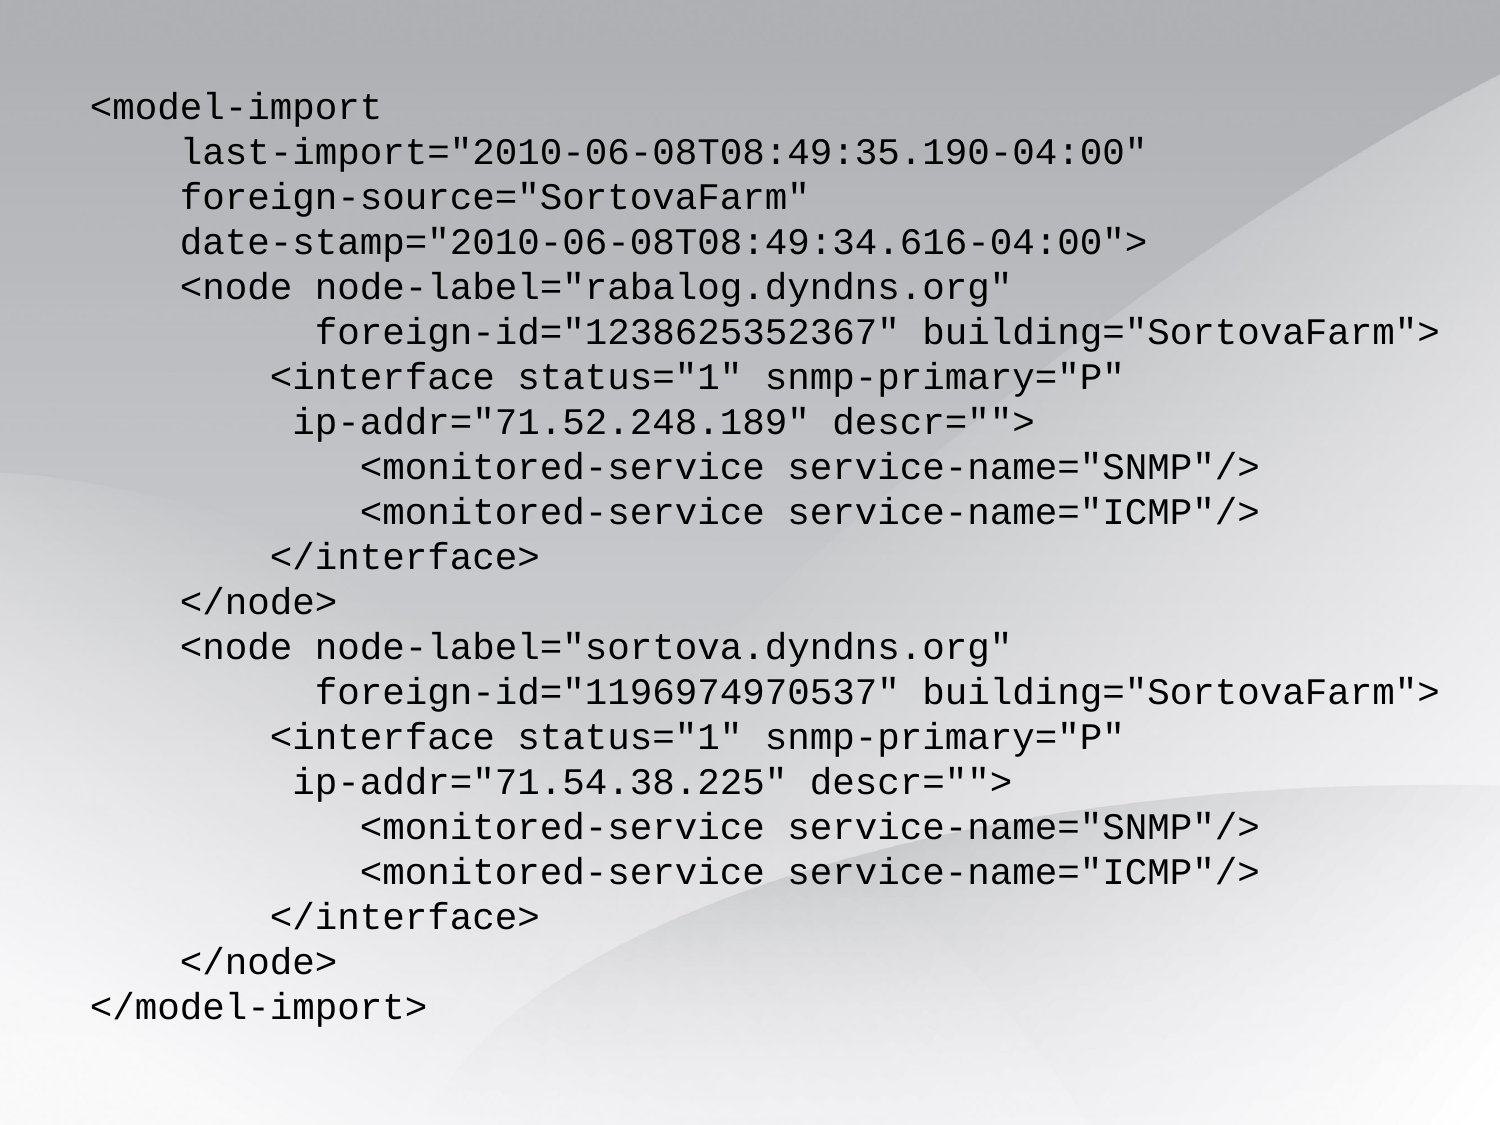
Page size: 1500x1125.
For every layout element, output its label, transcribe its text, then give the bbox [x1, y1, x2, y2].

text_box <model-import last-import="2010-06-08T08:49:35.190-04:00" foreign-source="SortovaFarm" date-stamp="2010-06-08T08:49:34.616-04:00"> <node node-label="rabalog.dyndns.org" foreign-id="1238625352367" building="SortovaFarm"> <interface status="1" snmp-primary="P" ip-addr="71.52.248.189" descr=""> <monitored-service service-name="SNMP"/> <monitored-service service-name="ICMP"/> </interface> </node> <node node-label="sortova.dyndns.org" foreign-id="1196974970537" building="SortovaFarm"> <interface status="1" snmp-primary="P" ip-addr="71.54.38.225" descr=""> <monitored-service service-name="SNMP"/> <monitored-service service-name="ICMP"/> </interface> </node> </model-import> [75, 74, 1455, 1035]
picture [0, 0, 1500, 1125]
